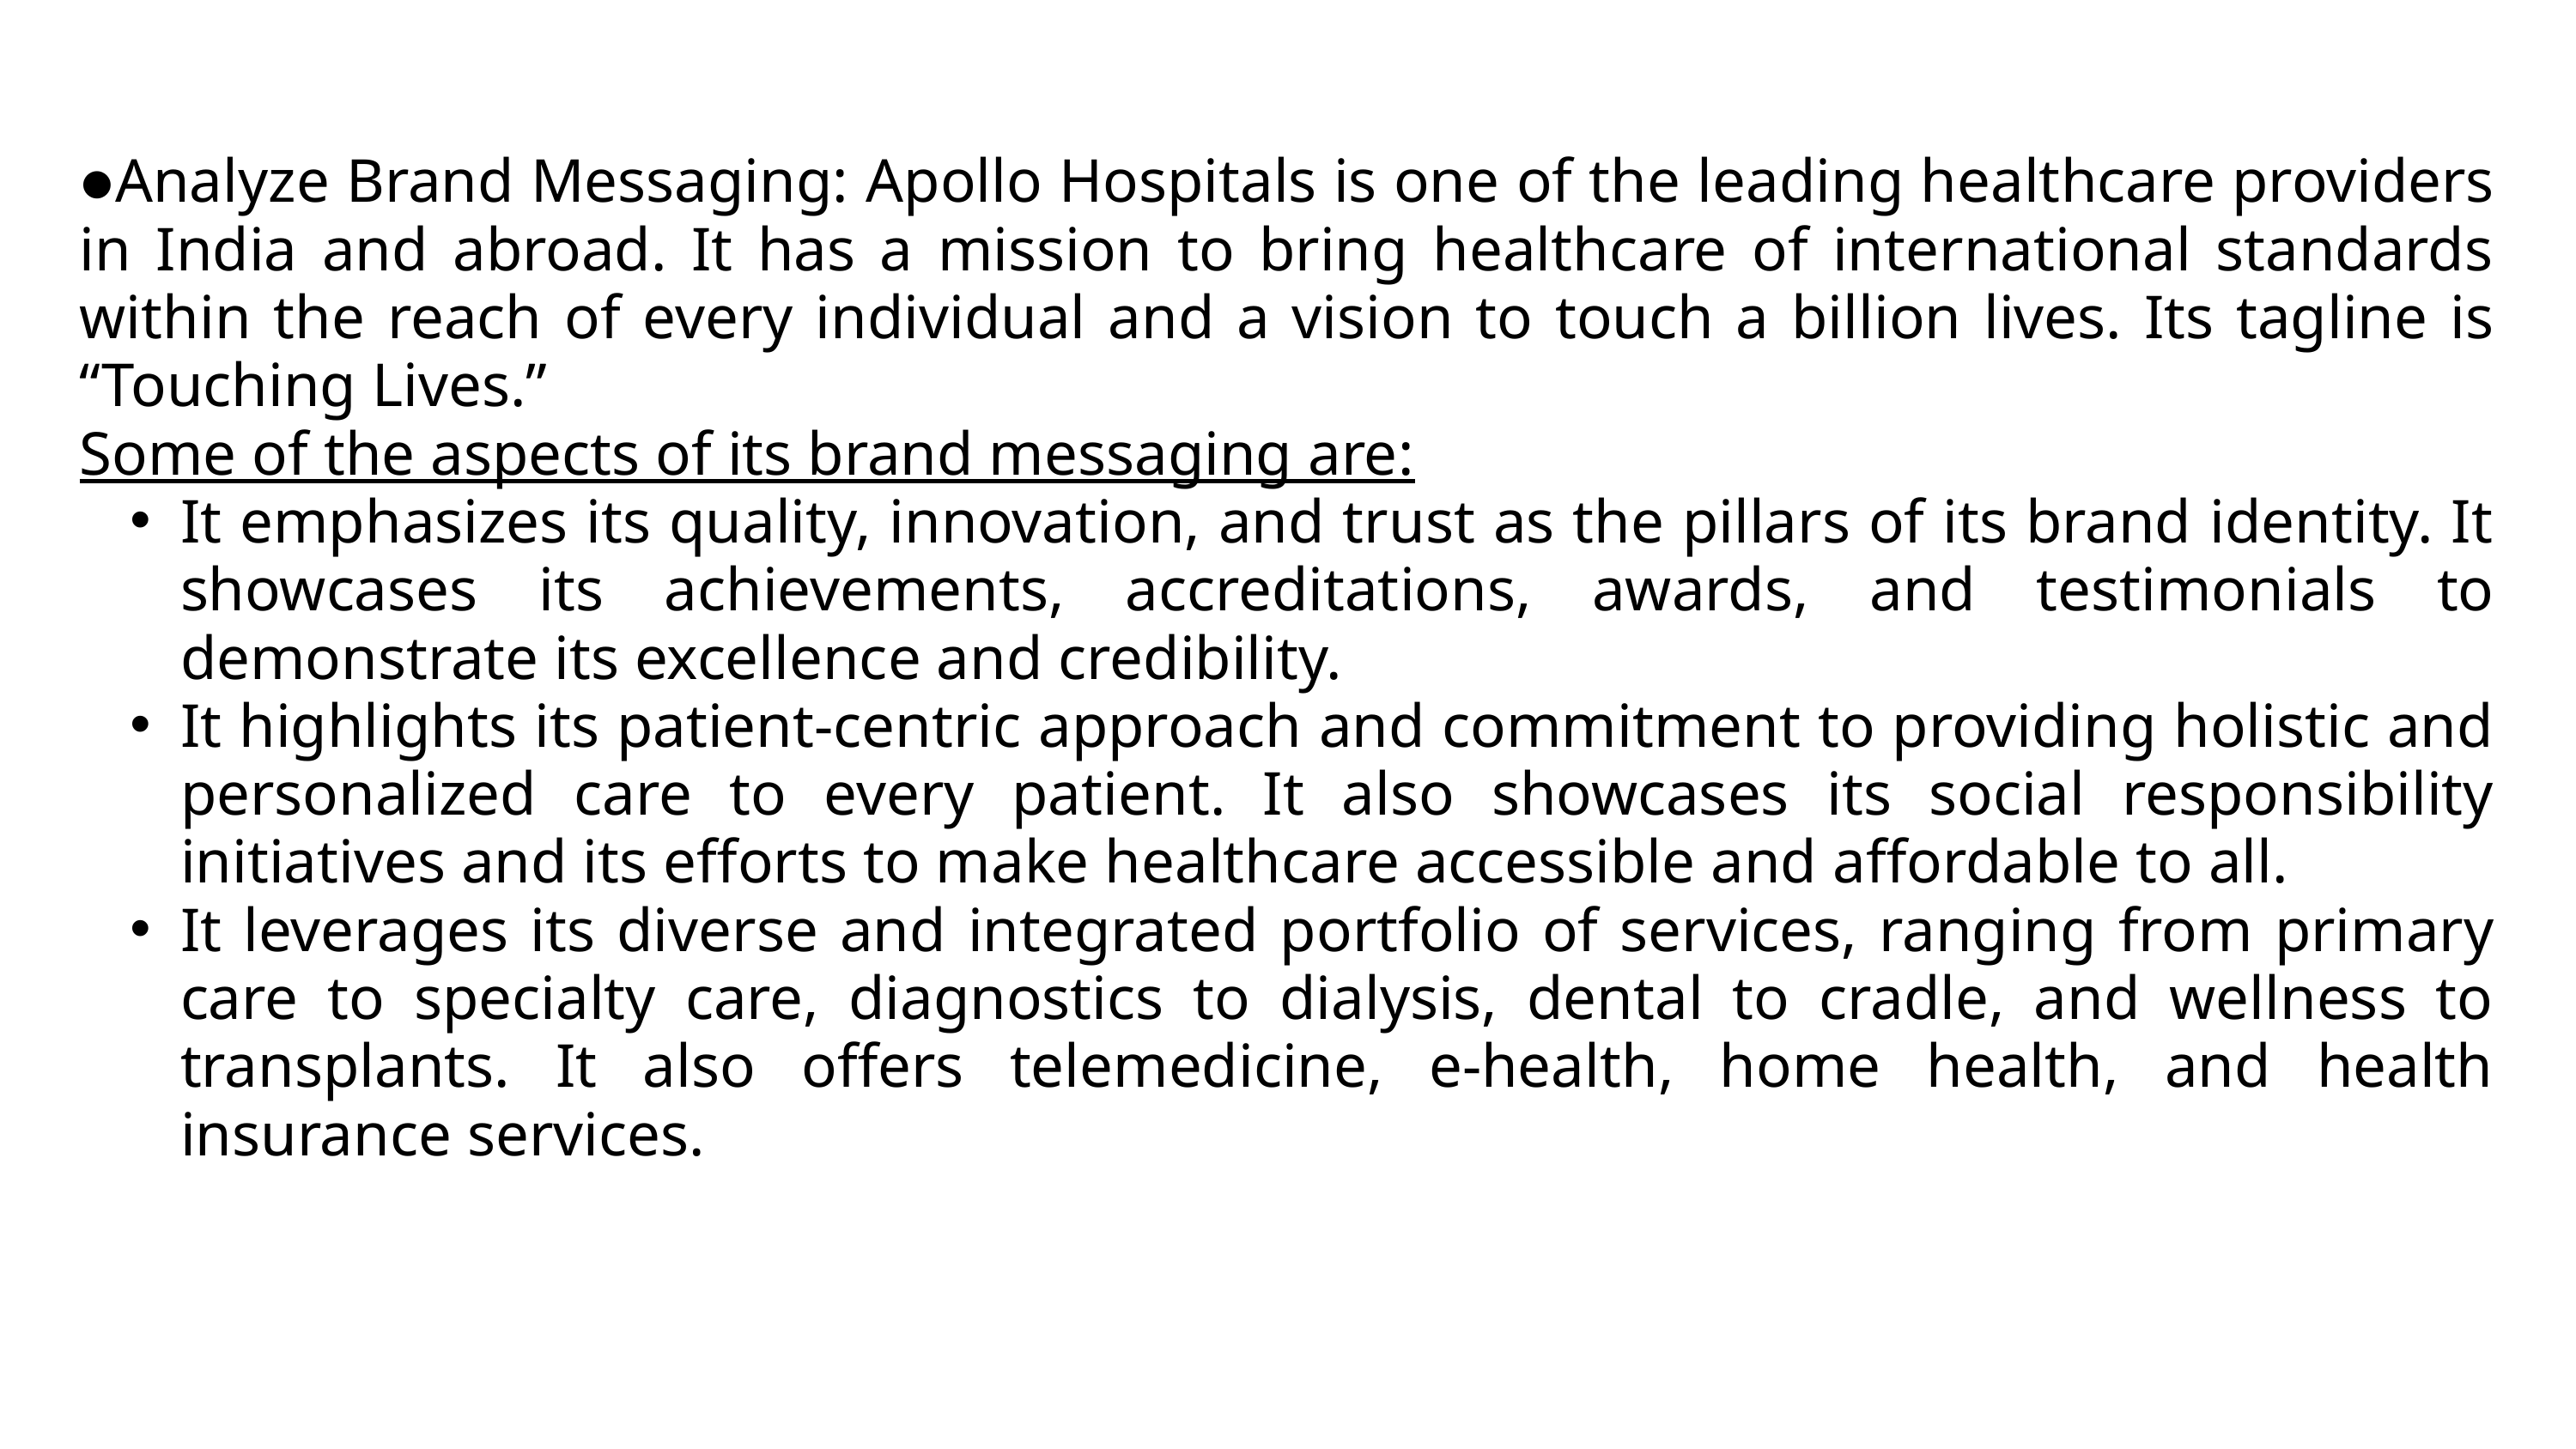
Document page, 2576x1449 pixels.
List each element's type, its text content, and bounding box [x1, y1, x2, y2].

text_box ●Analyze Brand Messaging: Apollo Hospitals is one of the leading healthcare providers in India and abroad. It has a mission to bring healthcare of international standards within the reach of every individual and a vision to touch a billion lives. Its tagline is “Touching Lives.” Some of the aspects of its brand messaging are: It emphasizes its quality, innovation, and trust as the pillars of its brand identity. It showcases its achievements, accreditations, awards, and testimonials to demonstrate its excellence and credibility. It highlights its patient-centric approach and commitment to providing holistic and personalized care to every patient. It also showcases its social responsibility initiatives and its efforts to make healthcare accessible and affordable to all. It leverages its diverse and integrated portfolio of services, ranging from primary care to specialty care, diagnostics to dialysis, dental to cradle, and wellness to transplants. It also offers telemedicine, e-health, home health, and health insurance services. [79, 146, 2497, 1306]
